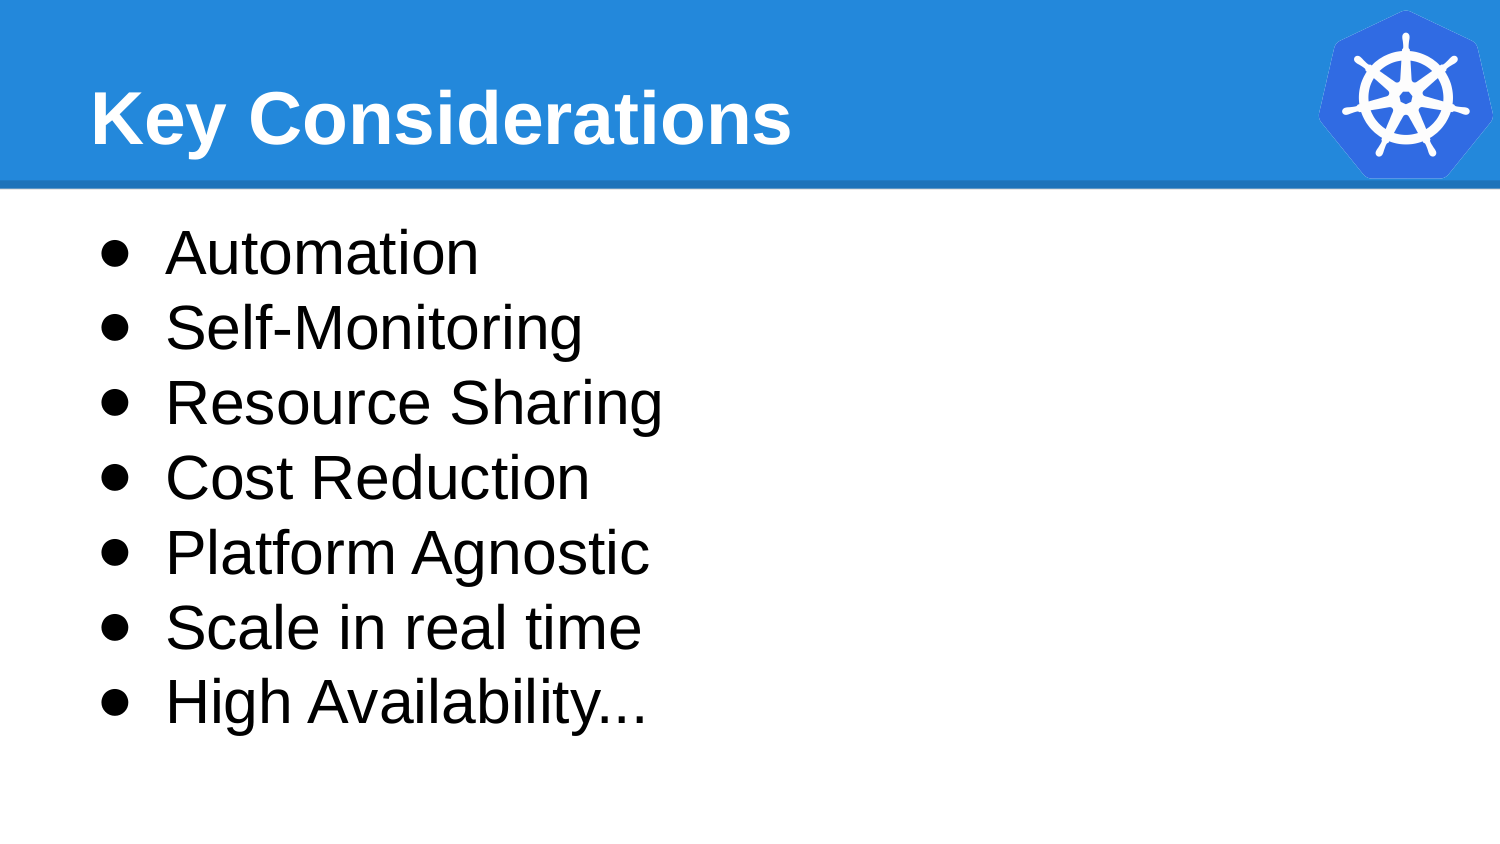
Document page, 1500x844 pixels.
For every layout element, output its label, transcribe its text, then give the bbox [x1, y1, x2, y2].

list Automation Self-Monitoring Resource Sharing Cost Reduction Platform Agnostic Scale in real time High Availability... [75, 196, 1425, 808]
picture [1318, 7, 1494, 182]
title Key Considerations [75, 33, 1425, 175]
